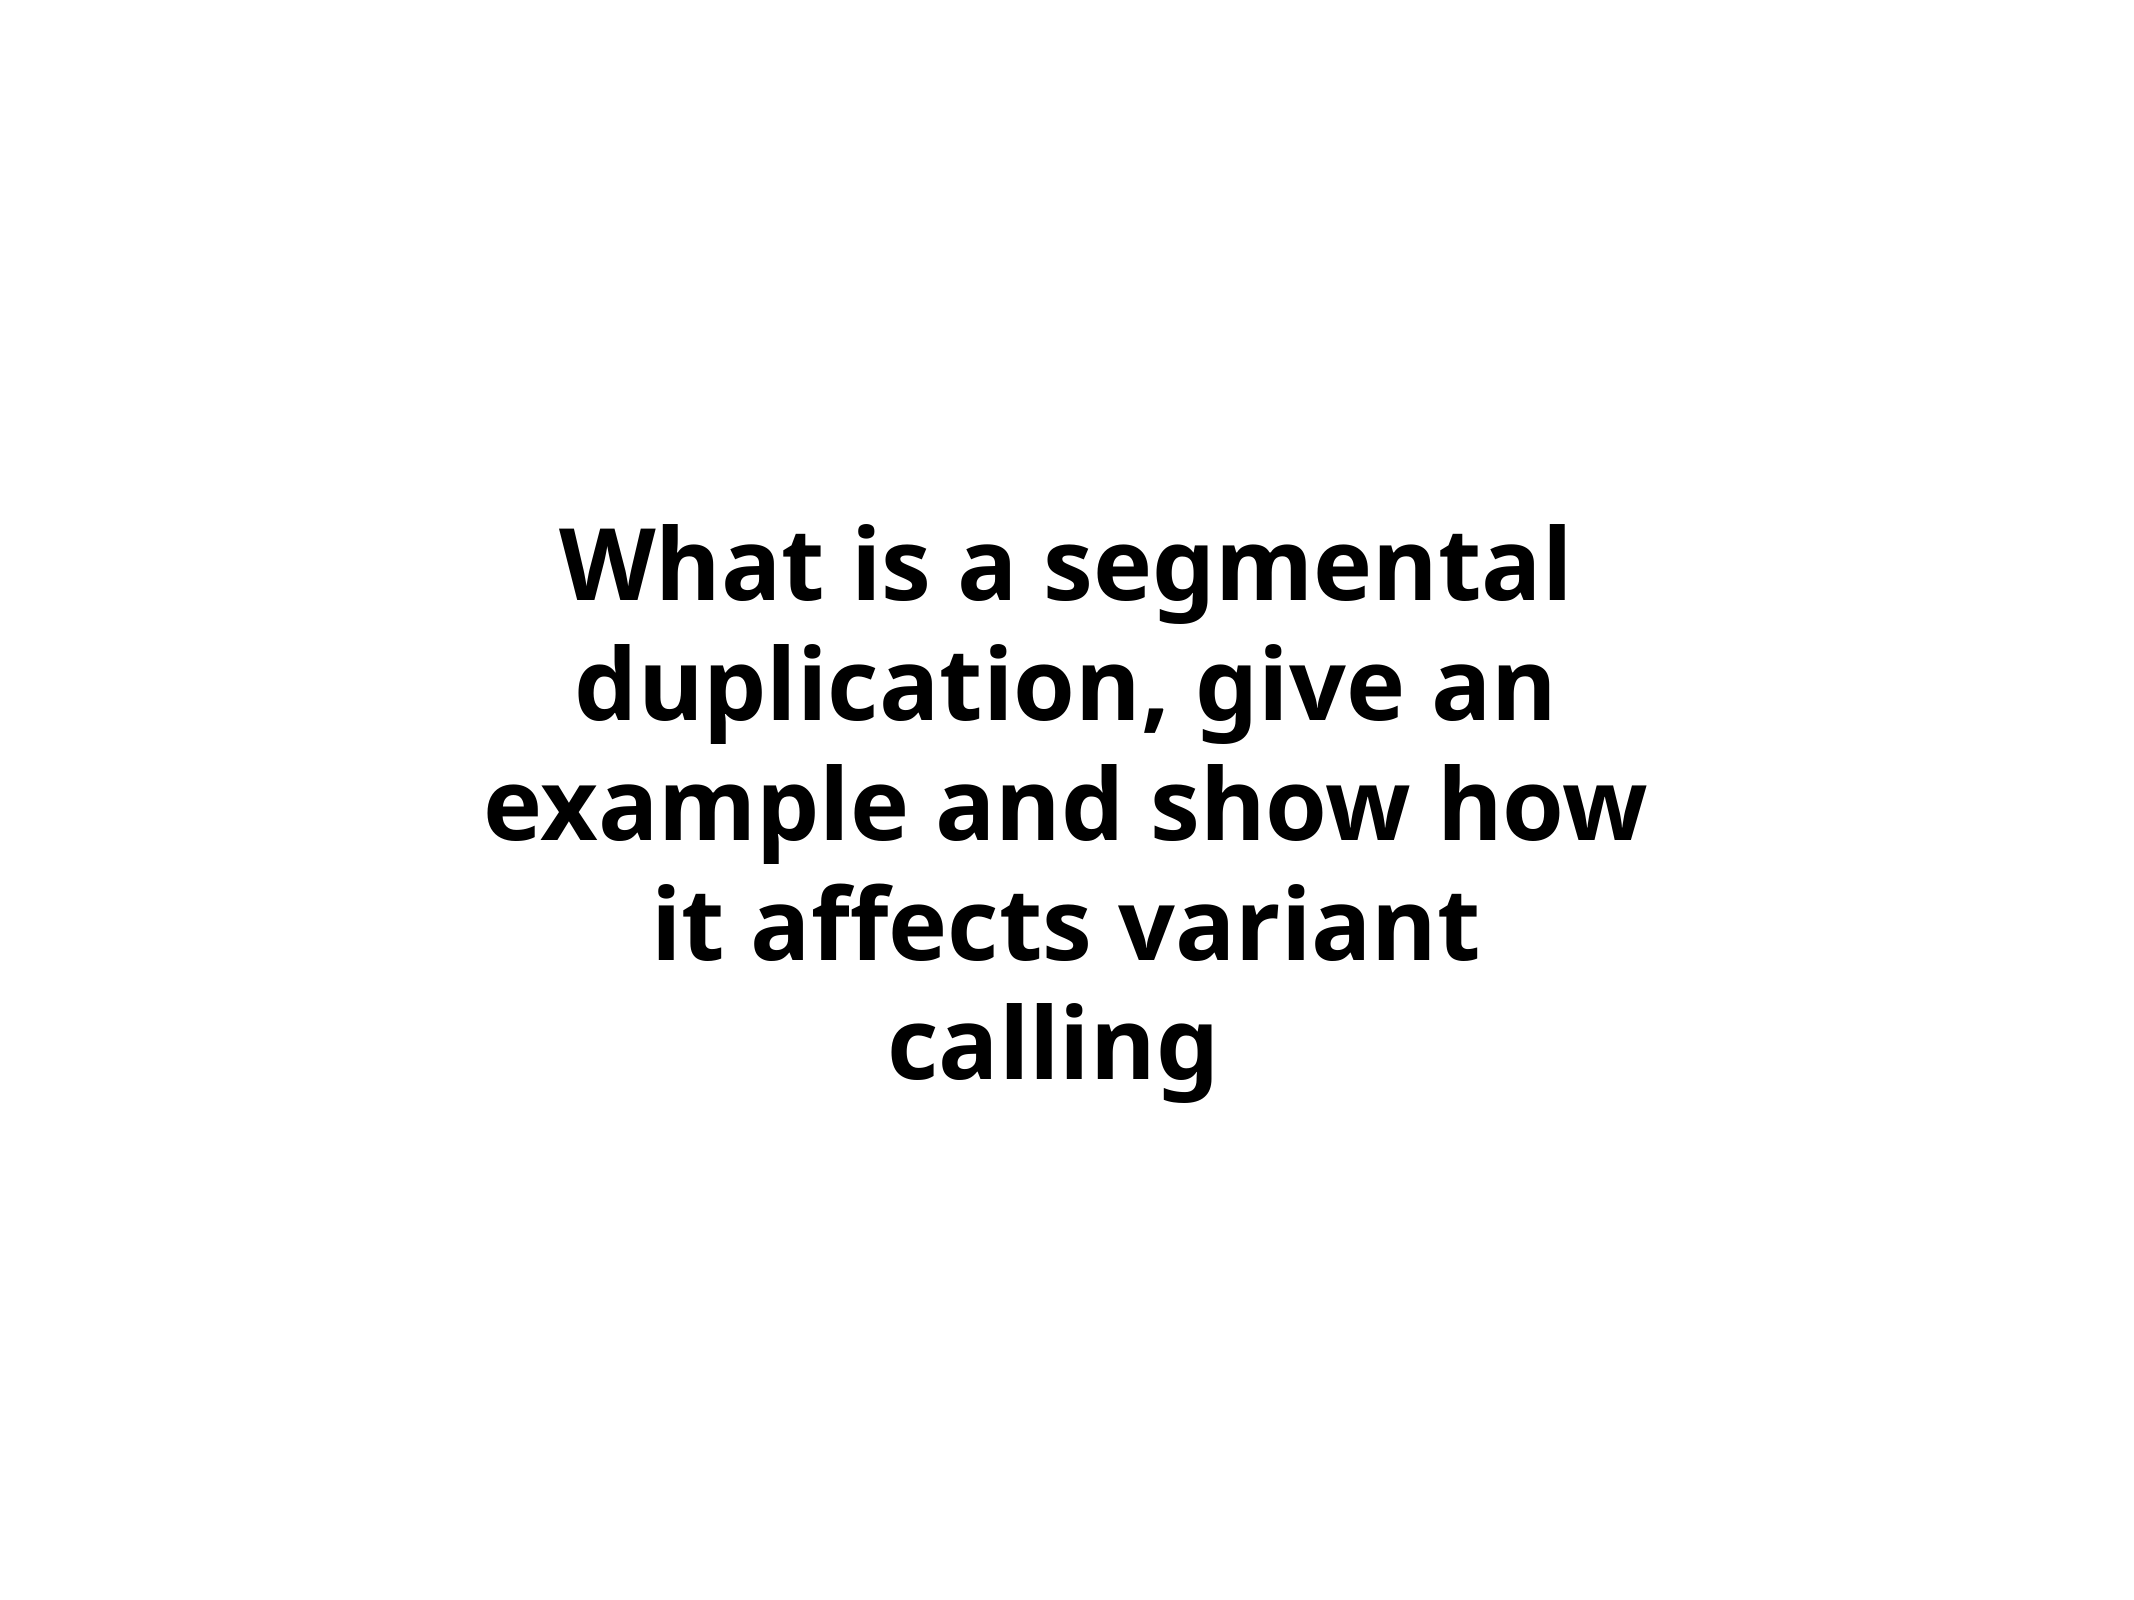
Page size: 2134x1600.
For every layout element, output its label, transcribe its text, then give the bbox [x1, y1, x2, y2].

text_box What is a segmental duplication, give an example and show how it affects variant calling [468, 491, 1665, 1109]
